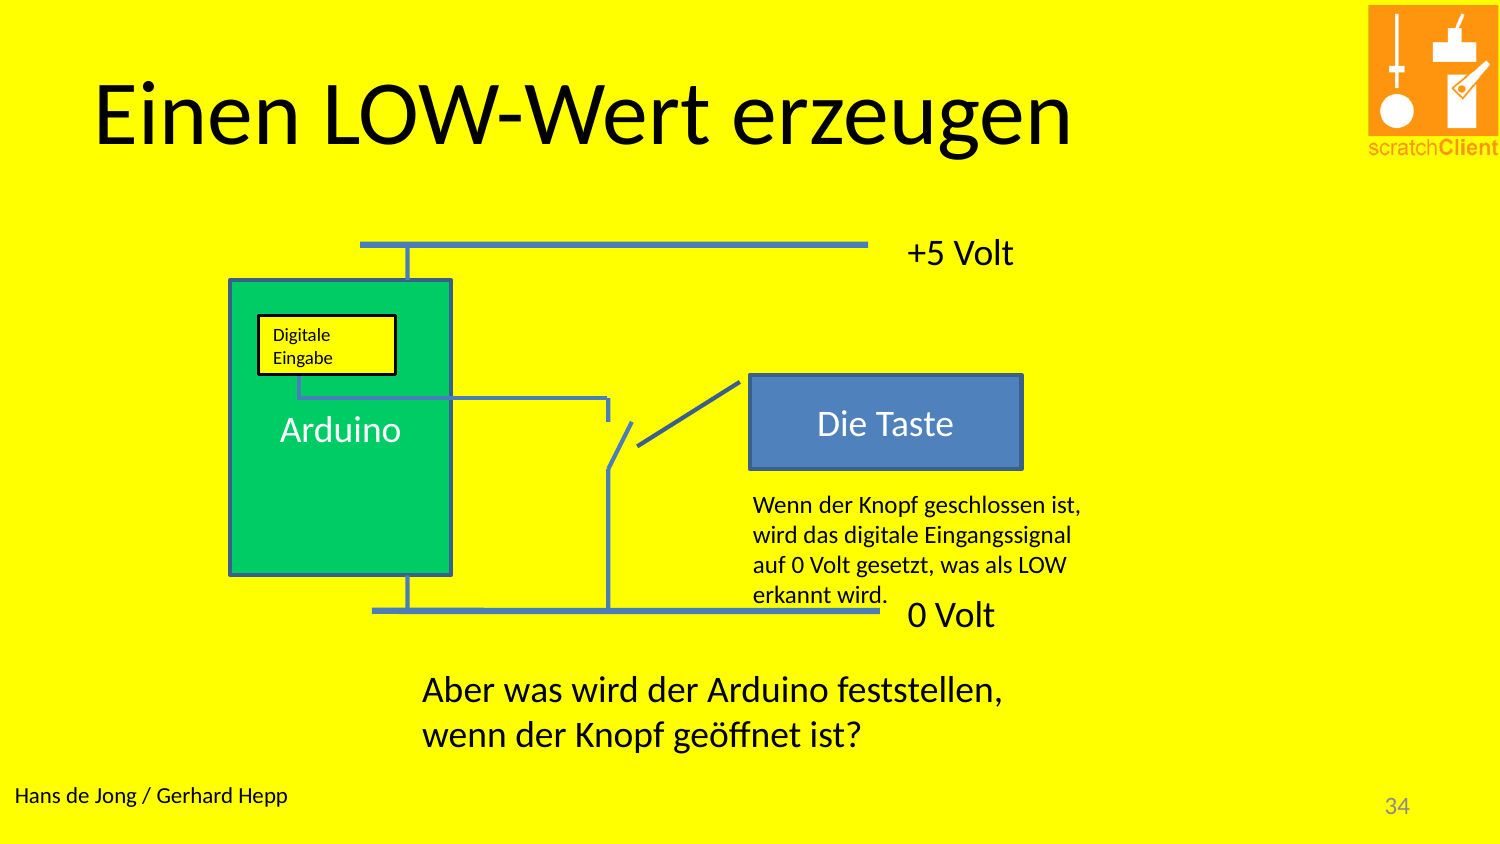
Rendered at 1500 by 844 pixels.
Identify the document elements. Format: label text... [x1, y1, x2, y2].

text_box Digitale Eingabe [258, 315, 396, 375]
text_box Aber was wird der Arduino feststellen, wenn der Knopf geöffnet ist? [407, 658, 1046, 763]
text_box 34 [1340, 781, 1425, 827]
text_box Einen LOW-Wert erzeugen [79, 3, 1430, 213]
picture [1430, 5, 1500, 160]
text_box Wenn der Knopf geschlossen ist, wird das digitale Eingangssignal auf 0 Volt gesetzt, was als LOW erkannt wird. [738, 480, 1105, 616]
text_box Arduino [230, 280, 452, 576]
text_box +5 Volt [892, 221, 1029, 281]
text_box Die Taste [749, 374, 1022, 470]
text_box 0 Volt [892, 616, 1011, 643]
